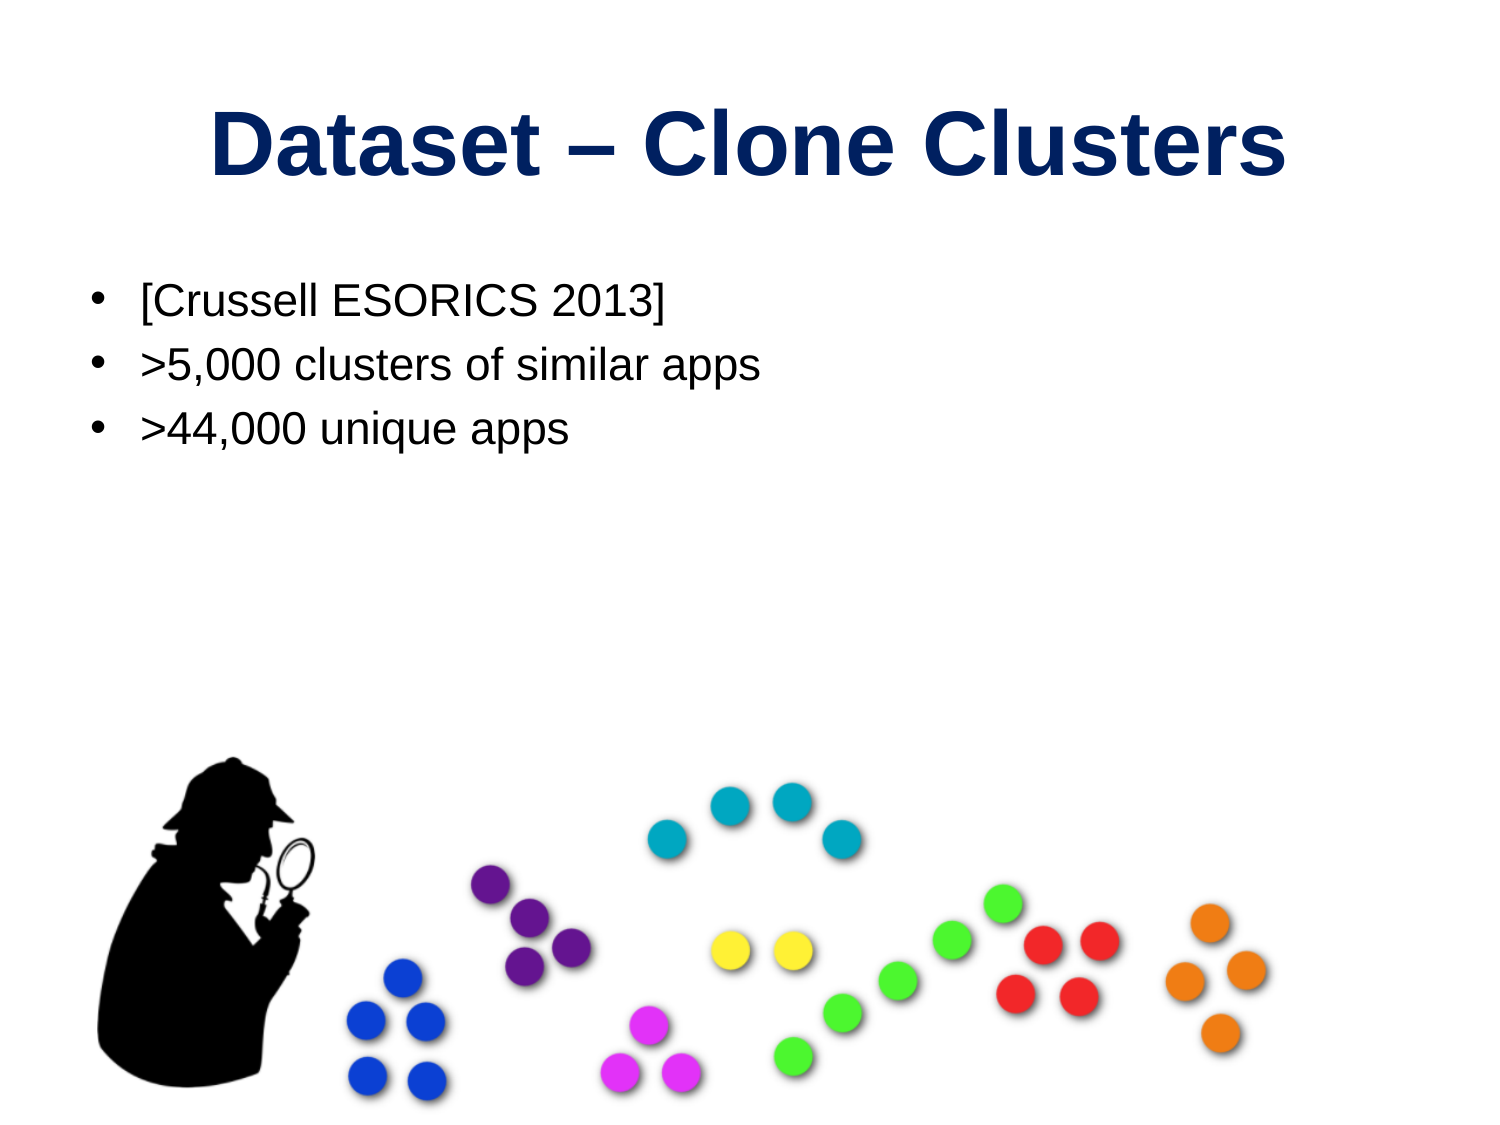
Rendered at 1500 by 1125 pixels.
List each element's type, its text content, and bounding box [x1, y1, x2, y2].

picture [0, 749, 1500, 1125]
title Dataset – Clone Clusters [75, 45, 1425, 233]
list [Crussell ESORICS 2013] >5,000 clusters of similar apps >44,000 unique apps [75, 262, 1450, 463]
